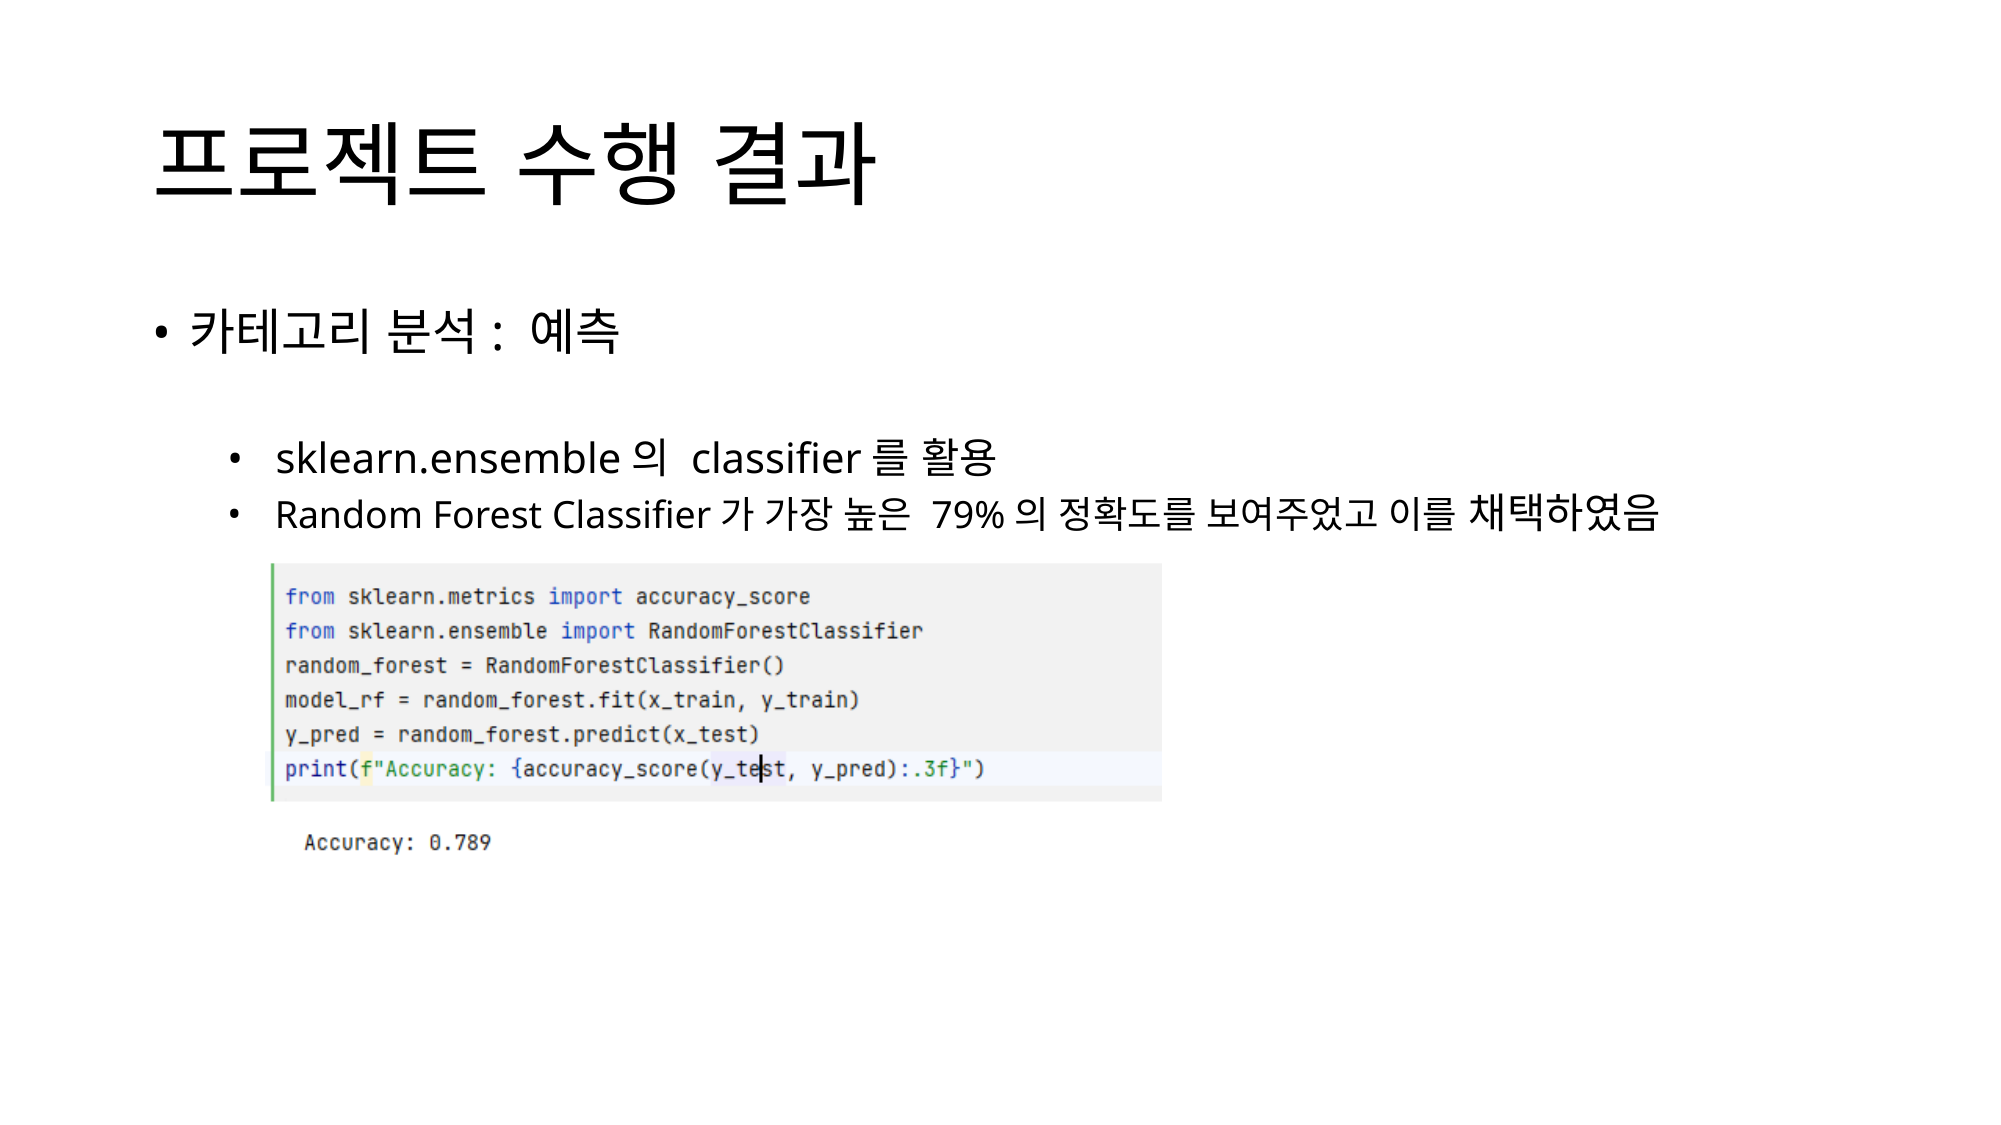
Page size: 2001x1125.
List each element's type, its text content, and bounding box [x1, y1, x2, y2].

list 카테고리 분석: 예측 sklearn.ensemble의 classifier를 활용 Random Forest Classifier가 가장 높은 79%의 정확도를 보여주었고 이를 채택하였음 [137, 299, 1863, 1014]
picture [265, 562, 1162, 866]
title 프로젝트 수행 결과 [137, 59, 1863, 278]
